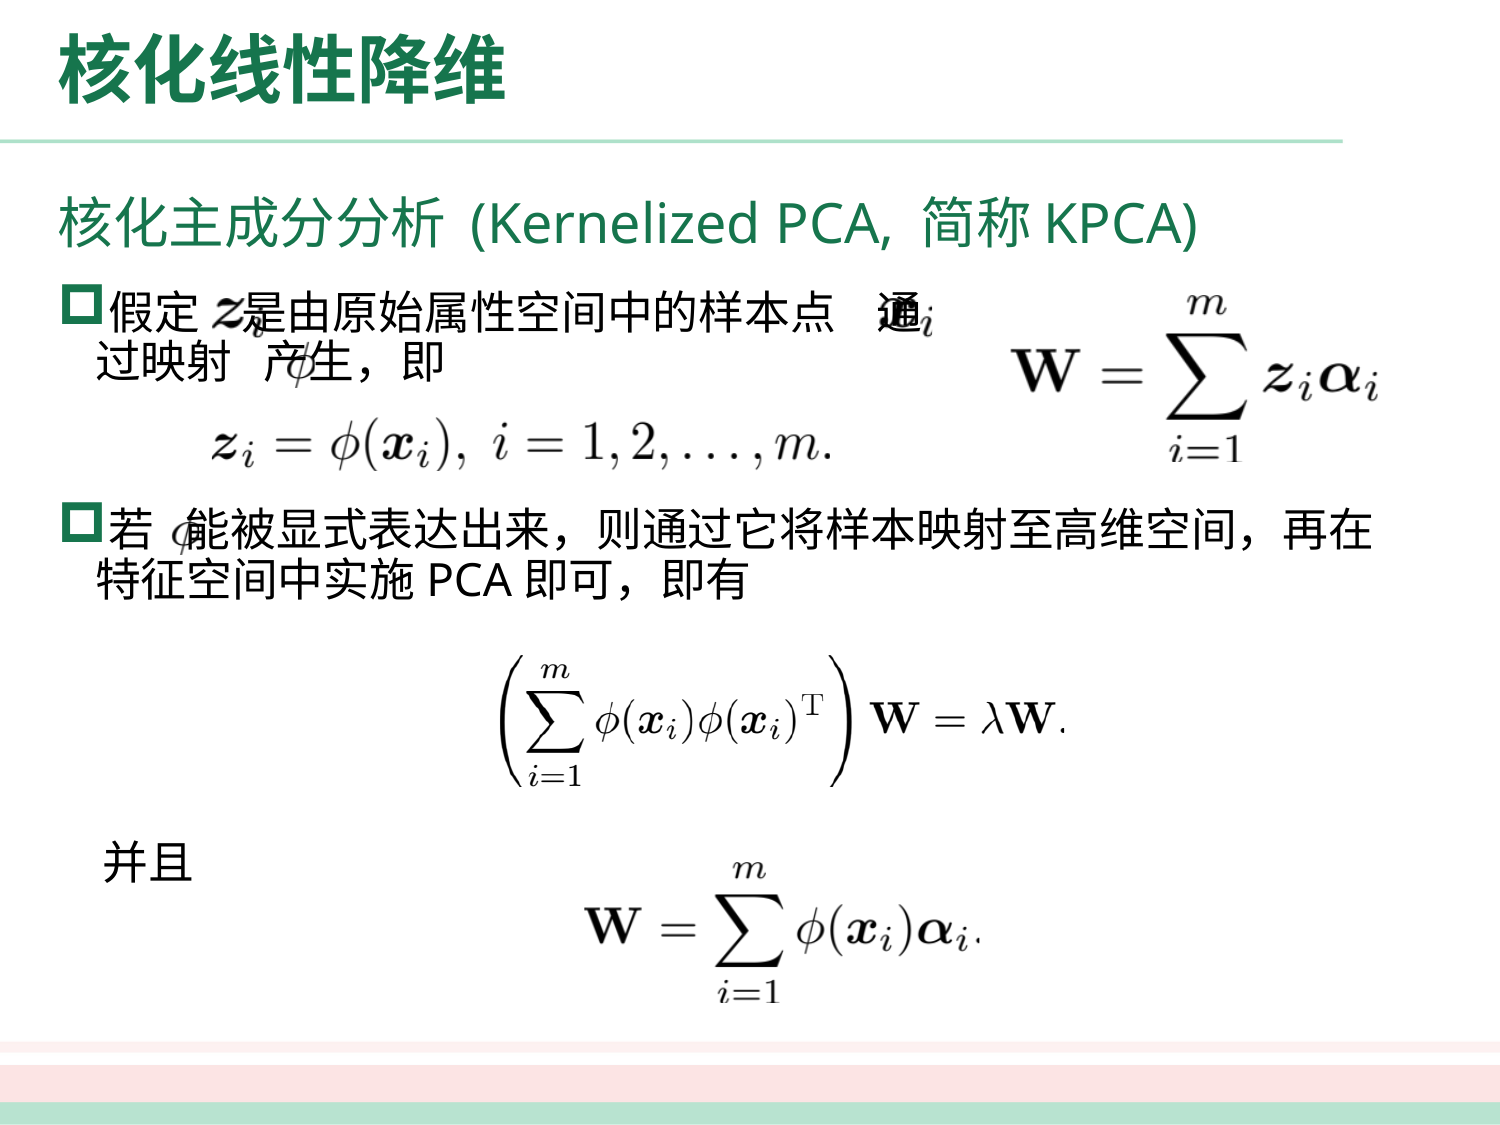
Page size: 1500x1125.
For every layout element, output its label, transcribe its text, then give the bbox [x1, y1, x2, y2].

text_box 并且 [87, 826, 1383, 897]
list 假定 是由原始属性空间中的样本点 通过映射 产生，即 [42, 614, 957, 995]
list 假定 是由原始属性空间中的样本点 通过映射 产生，即 [42, 282, 957, 499]
picture [0, 0, 1500, 1125]
title 核化线性降维 [42, 8, 1223, 138]
list 核化主成分分析 (Kernelized PCA, 简称KPCA) [42, 188, 1459, 264]
text_box 若 能被显式表达出来，则通过它将样本映射至高维空间，再在特征空间中实施PCA即可，即有 [42, 499, 1429, 614]
